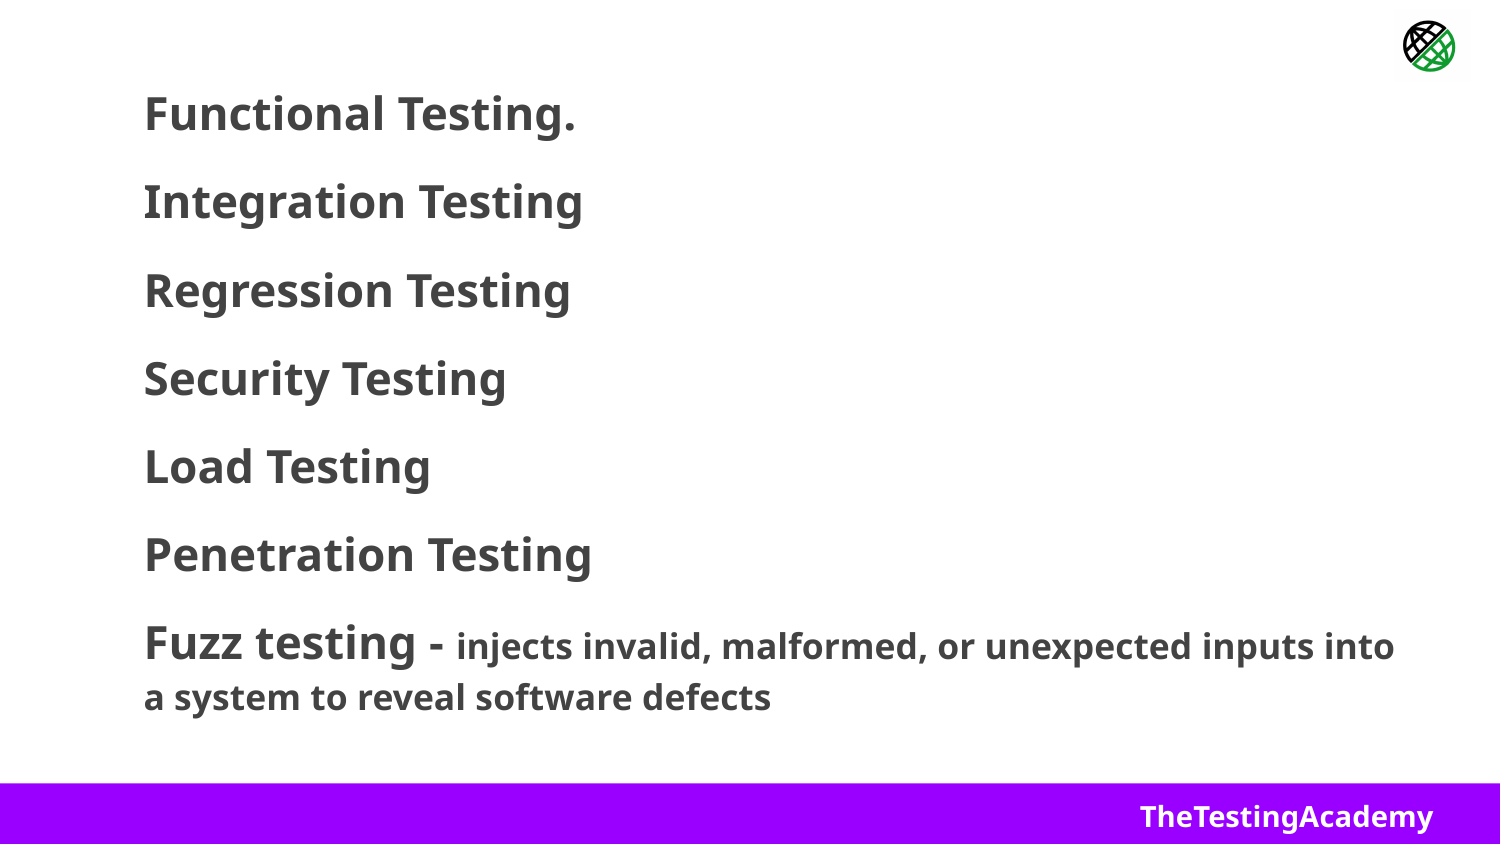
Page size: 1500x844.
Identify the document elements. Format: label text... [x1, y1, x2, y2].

text_box Functional Testing. Integration Testing Regression Testing Security Testing Load Testing Penetration Testing Fuzz testing - injects invalid, malformed, or unexpected inputs into a system to reveal software defects [128, 61, 1418, 623]
picture [1393, 9, 1471, 82]
